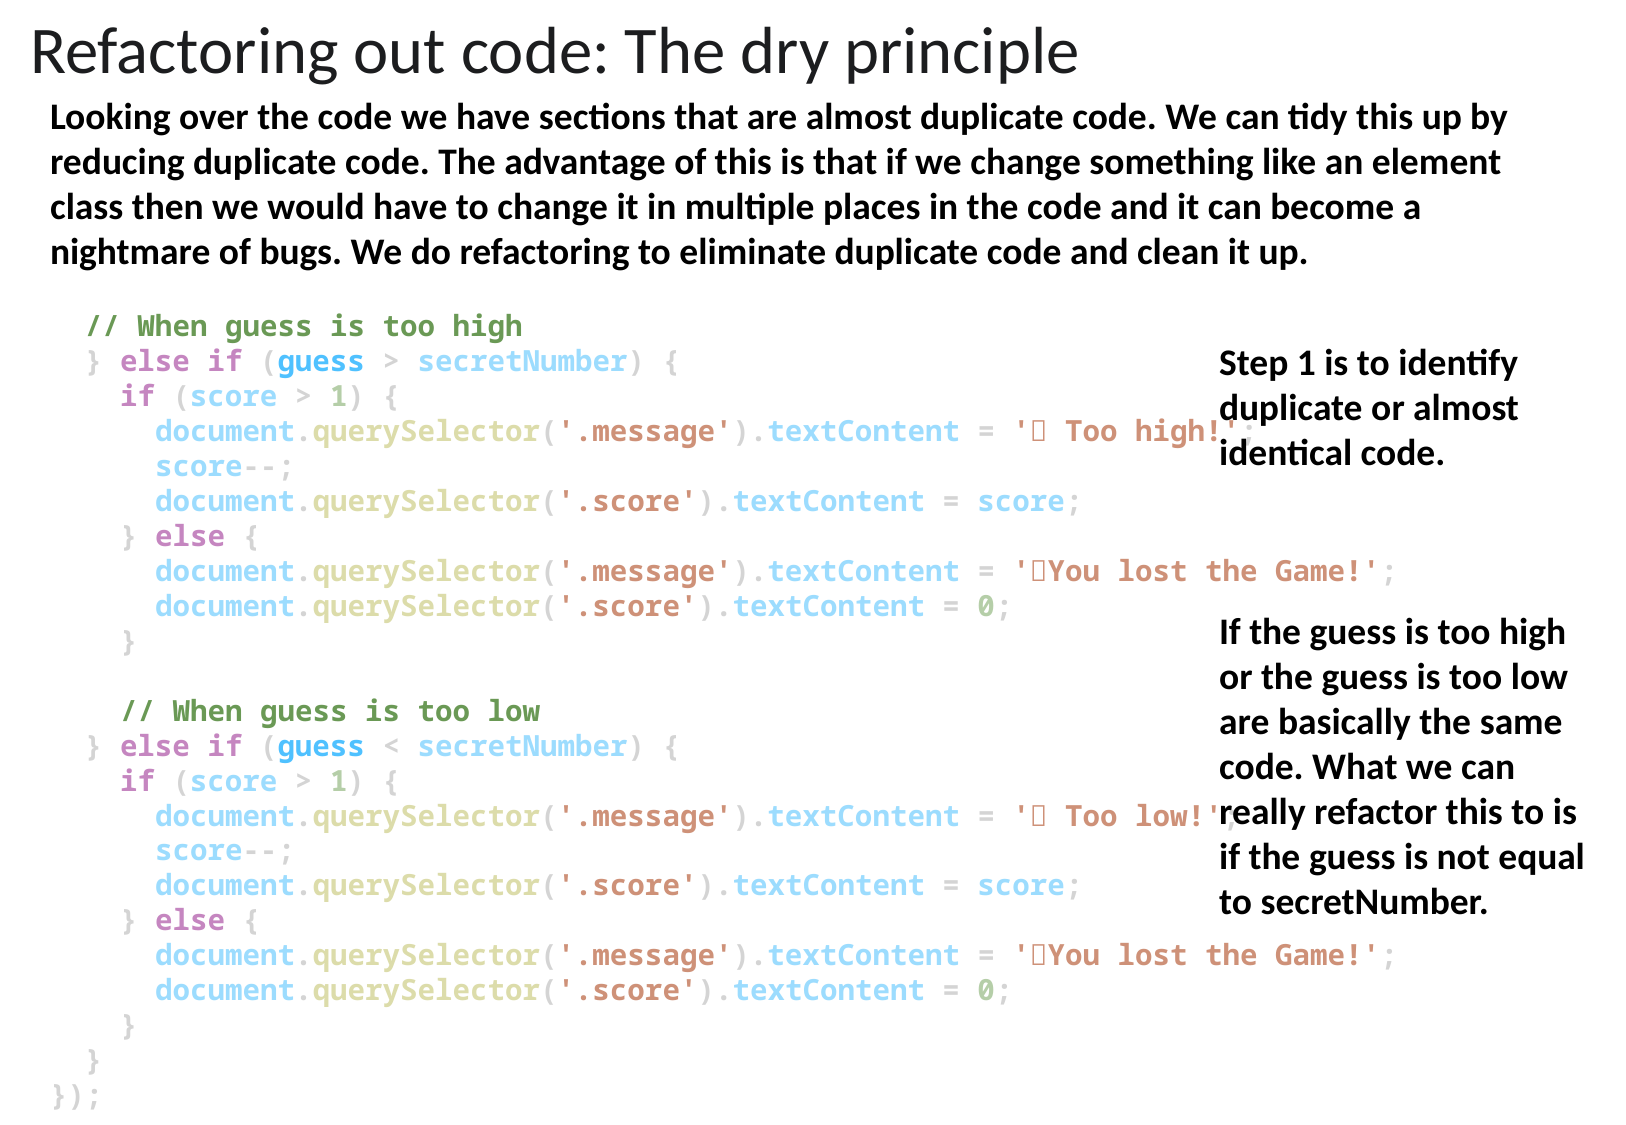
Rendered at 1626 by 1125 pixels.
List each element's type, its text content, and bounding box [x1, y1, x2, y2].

text_box Looking over the code we have sections that are almost duplicate code. We can tidy this up by reducing duplicate code. The advantage of this is that if we change something like an element class then we would have to change it in multiple places in the code and it can become a nightmare of bugs. We do refactoring to eliminate duplicate code and clean it up. // When guess is too high } else if (guess > secretNumber) { if (score > 1) { document.querySelector('.message').textContent = '❌ Too high!'; score--; document.querySelector('.score').textContent = score; } else { document.querySelector('.message').textContent = '🔥You lost the Game!'; document.querySelector('.score').textContent = 0; } // When guess is too low } else if (guess < secretNumber) { if (score > 1) { document.querySelector('.message').textContent = '❌ Too low!'; score--; document.querySelector('.score').textContent = score; } else { document.querySelector('.message').textContent = '🔥You lost the Game!'; document.querySelector('.score').textContent = 0; } } }); [35, 84, 1590, 1119]
text_box If the guess is too high or the guess is too low are basically the same code. What we can really refactor this to is if the guess is not equal to secretNumber. [1204, 599, 1621, 974]
text_box Step 1 is to identify duplicate or almost identical code. [1204, 330, 1621, 526]
text_box Refactoring out code: The dry principle [15, 0, 1295, 95]
